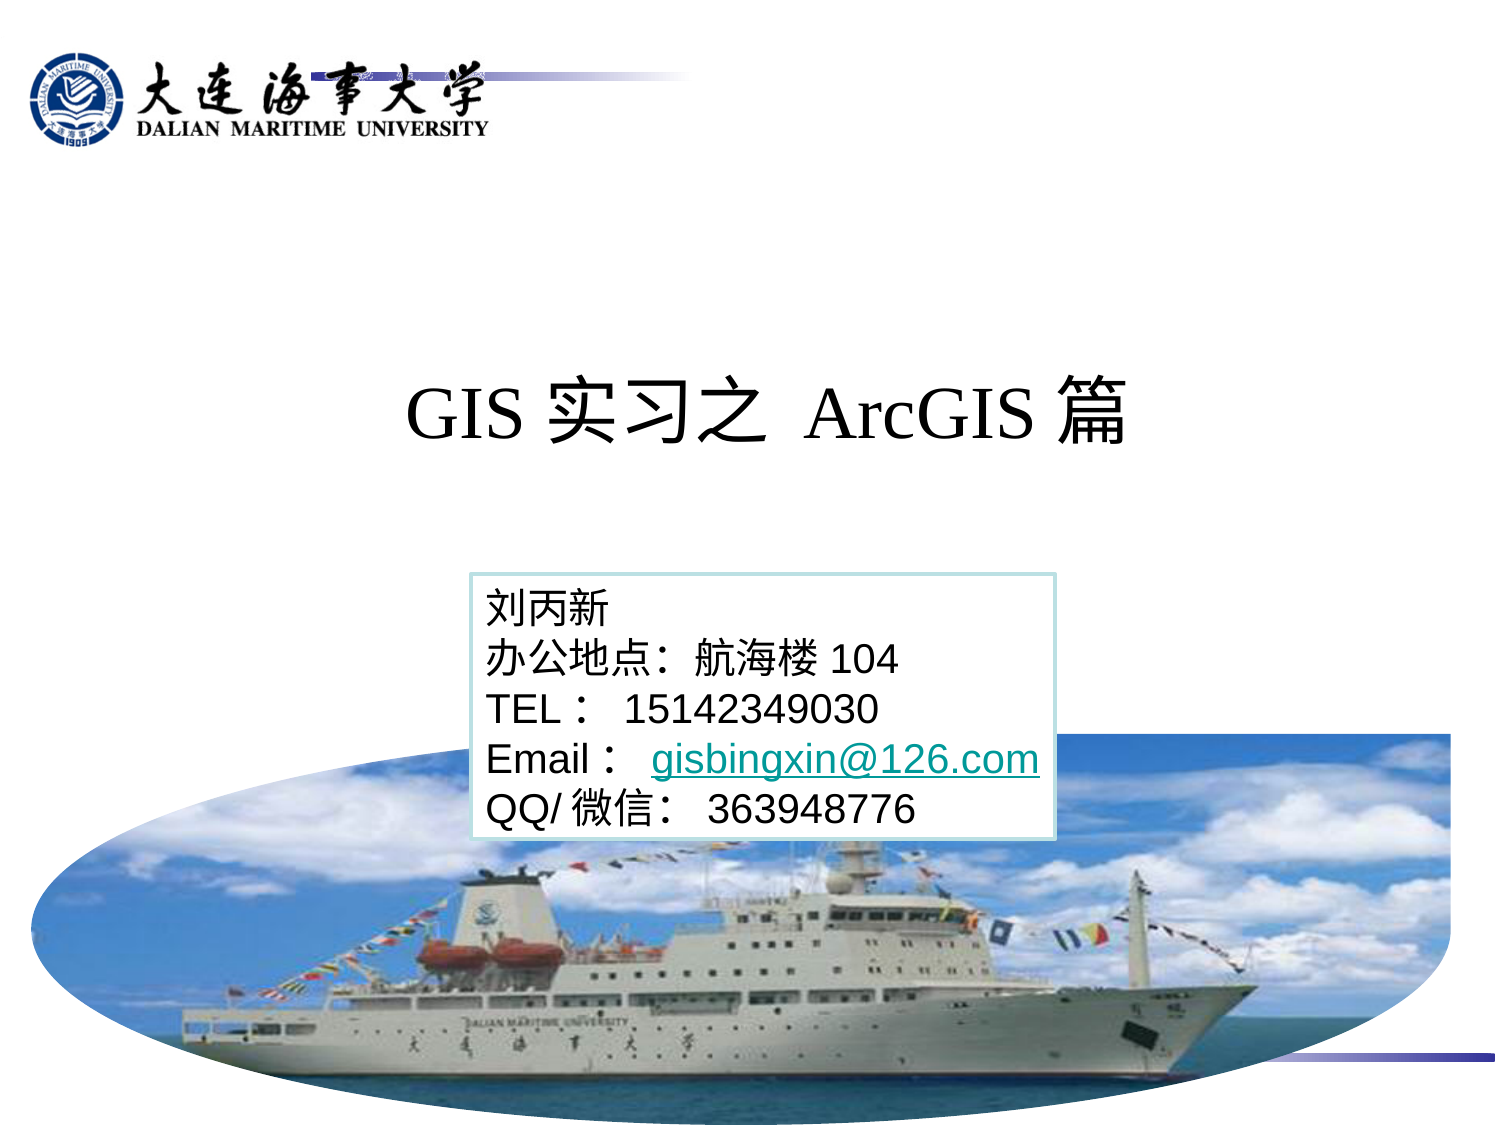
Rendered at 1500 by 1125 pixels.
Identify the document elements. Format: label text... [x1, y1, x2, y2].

picture [30, 733, 1451, 1125]
text_box 刘丙新 办公地点：航海楼104 TEL：15142349030 Email：gisbingxin@126.com QQ/微信：363948776 [469, 572, 1057, 732]
picture [0, 36, 524, 156]
text_box GIS实习之 ArcGIS篇 [141, 320, 1394, 462]
